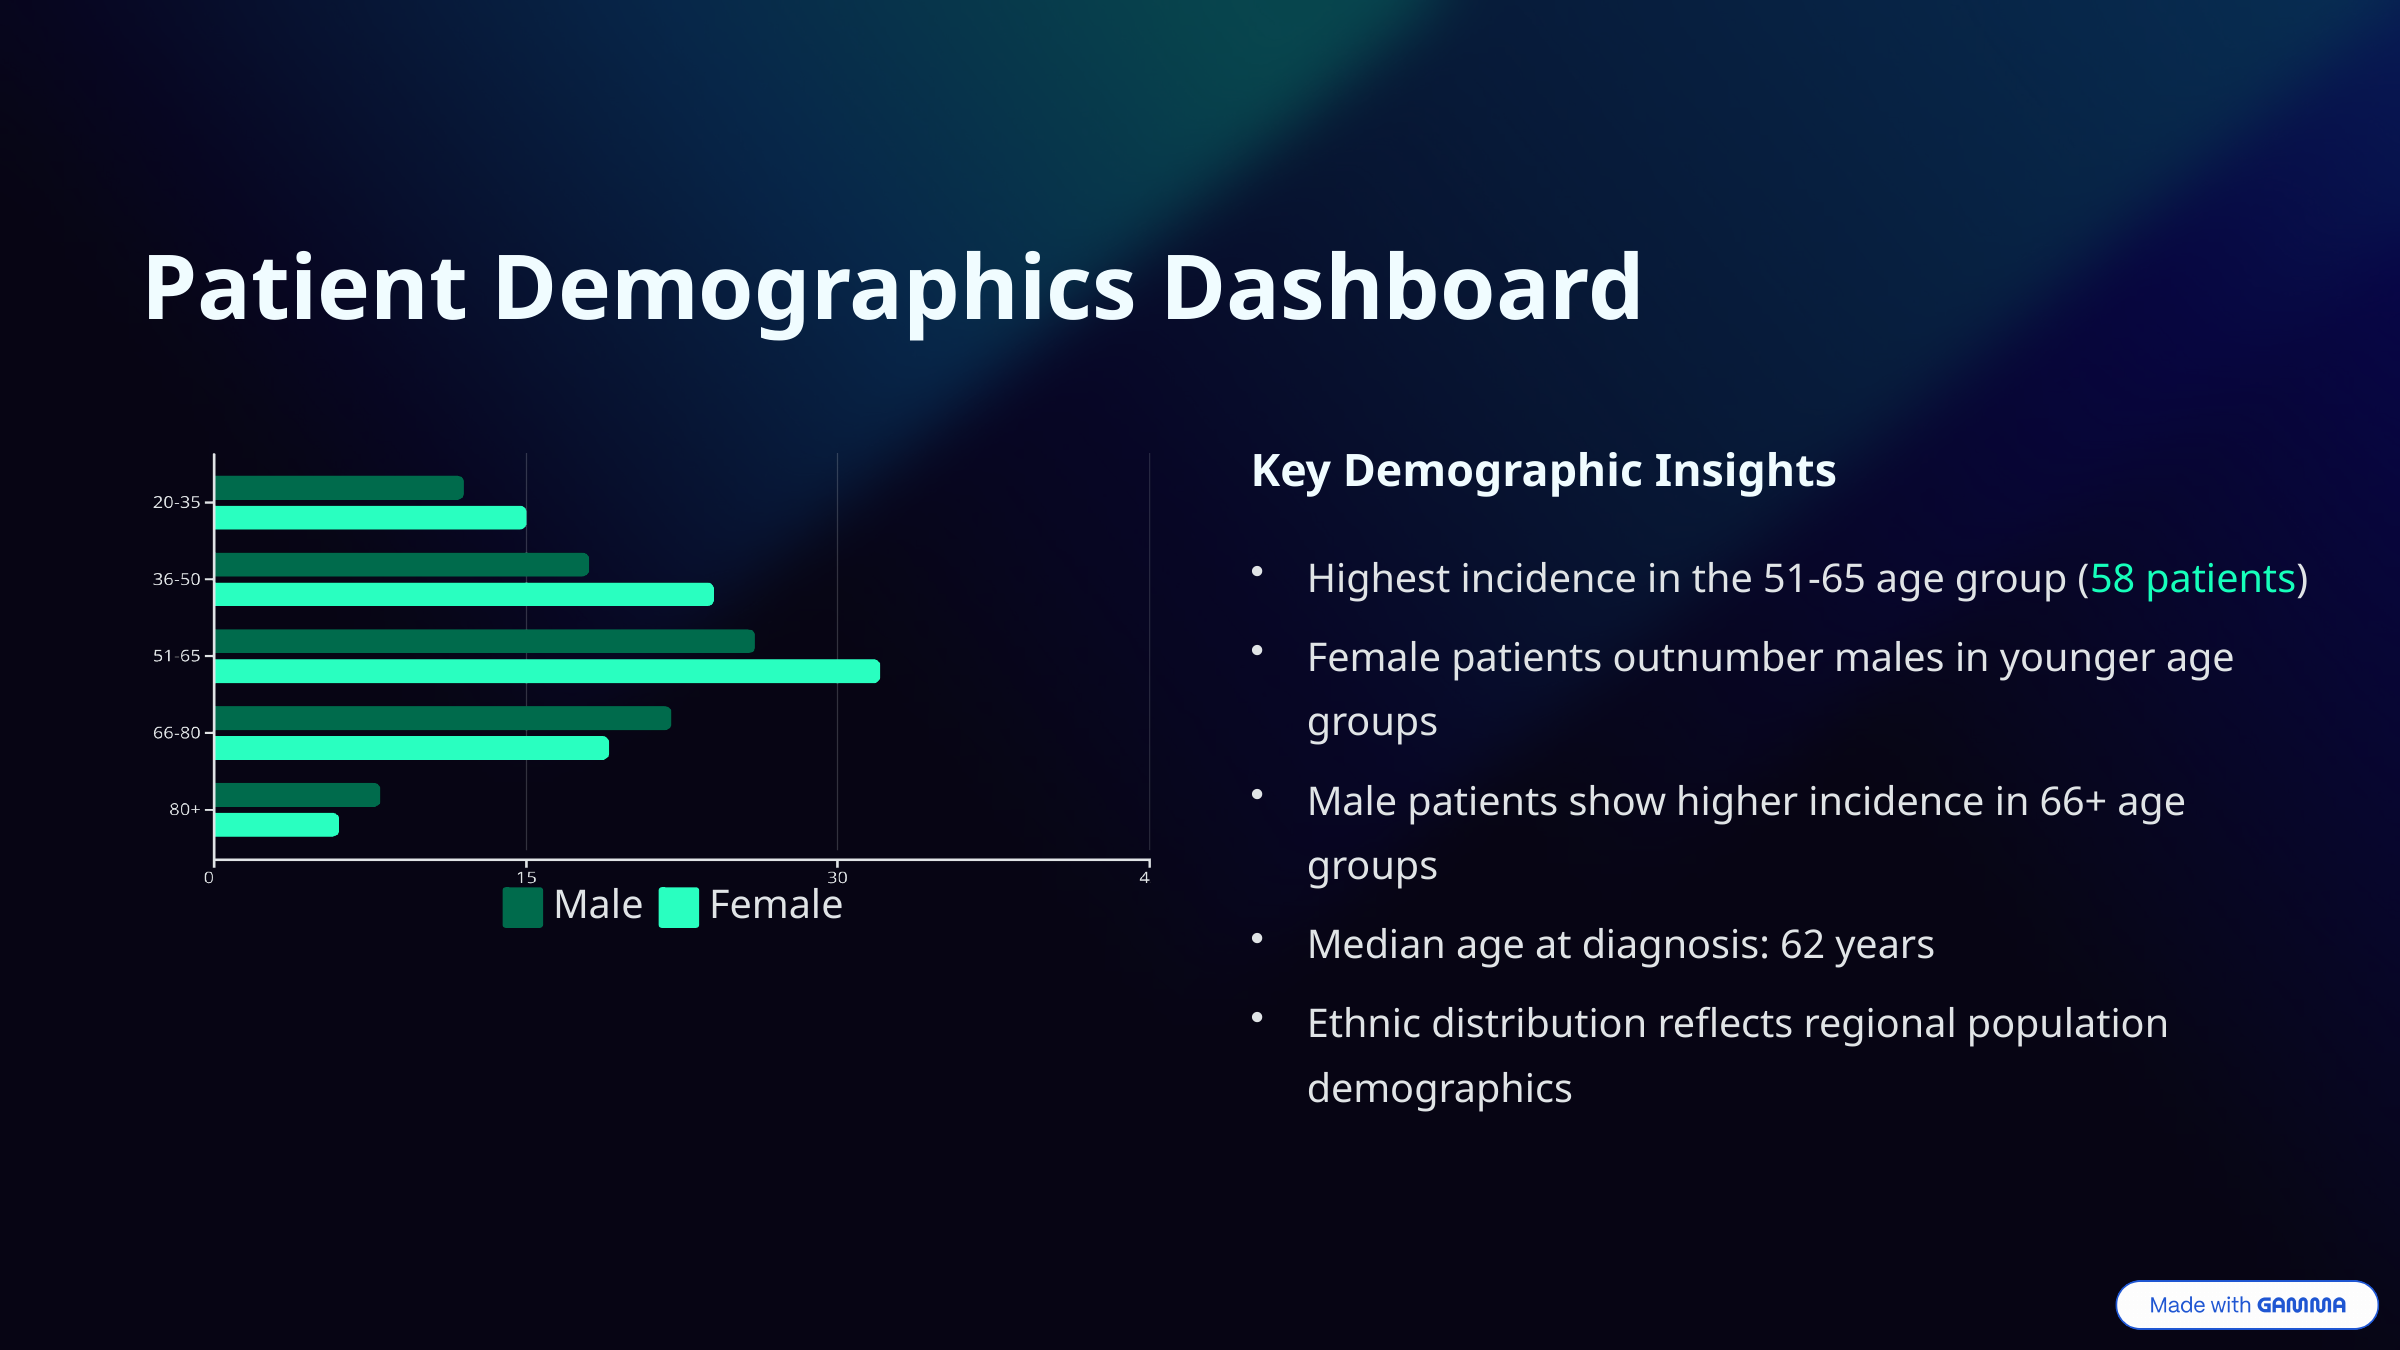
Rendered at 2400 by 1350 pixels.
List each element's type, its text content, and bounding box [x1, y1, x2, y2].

text_box [658, 888, 700, 928]
text_box Female [709, 888, 838, 928]
text_box [502, 888, 544, 928]
text_box Highest incidence in the 51-65 age group (58 patients) [1250, 535, 2260, 601]
text_box Ethnic distribution reflects regional population demographics [1250, 981, 2260, 1111]
text_box Median age at diagnosis: 62 years [1250, 902, 2260, 967]
text_box Female patients outnumber males in younger age groups [1250, 614, 2260, 745]
text_box Male patients show higher incidence in 66+ age groups [1250, 758, 2260, 888]
text_box Key Demographic Insights [1250, 438, 1805, 496]
text_box Patient Demographics Dashboard [141, 225, 1568, 338]
picture [141, 443, 1151, 888]
picture [2106, 1271, 2389, 1339]
text_box Male [553, 888, 634, 928]
